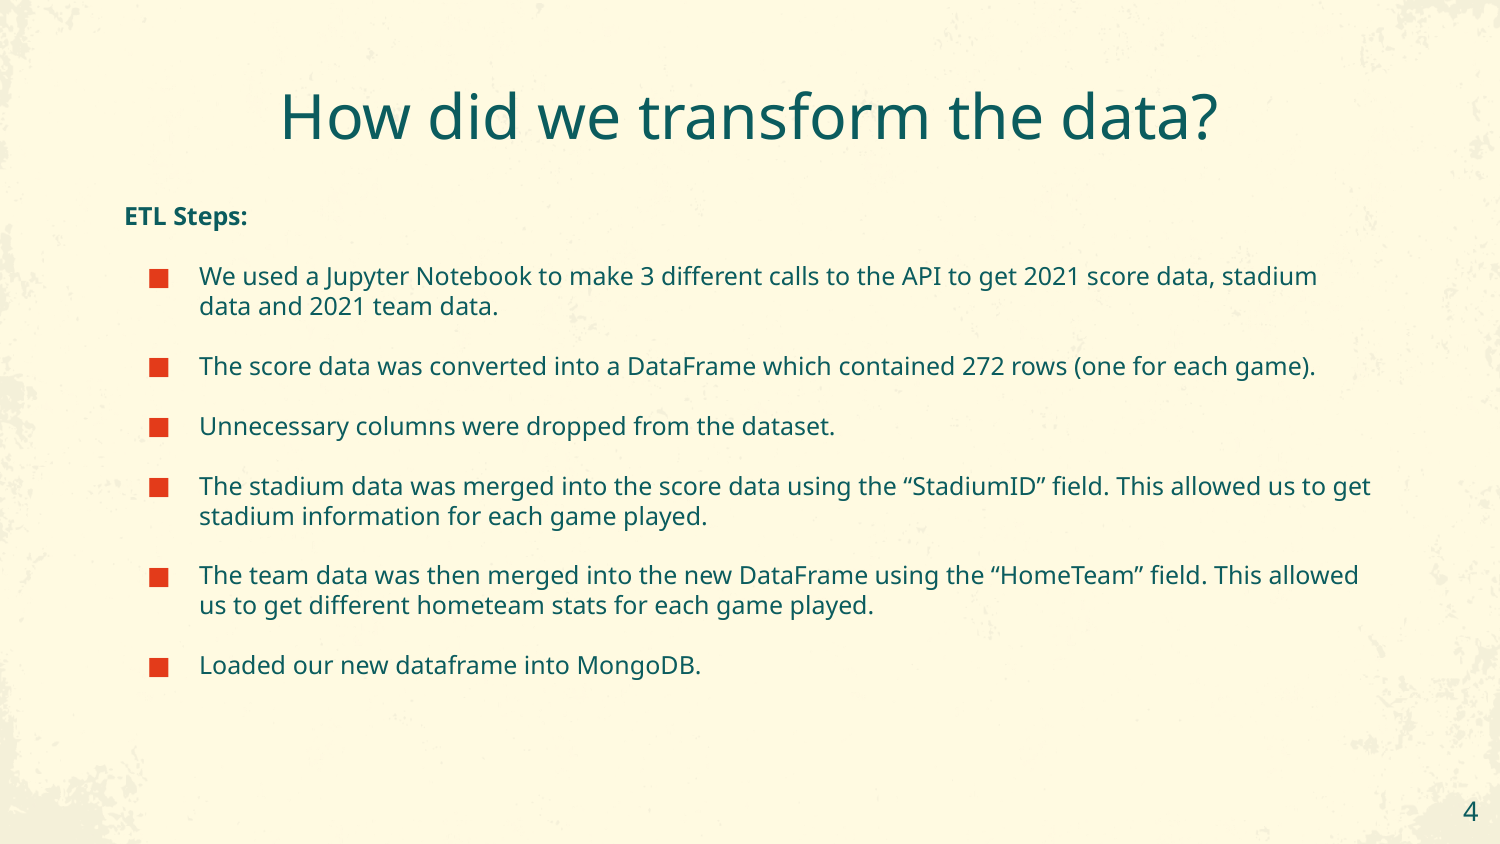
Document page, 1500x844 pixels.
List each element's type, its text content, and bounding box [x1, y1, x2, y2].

title How did we transform the data? [118, 70, 1382, 150]
slide_number ‹#› [1403, 779, 1494, 844]
list ETL Steps: We used a Jupyter Notebook to make 3 different calls to the API to get 2021 score data, stadium data and 2021 team data. The score data was converted into a DataFrame which contained 272 rows (one for each game). Unnecessary columns were dropped from the dataset. The stadium data was merged into the score data using the “StadiumID” field. This allowed us to get stadium information for each game played. The team data was then merged into the new DataFrame using the “HomeTeam” field. This allowed us to get different hometeam stats for each game played. Loaded our new dataframe into MongoDB. [118, 164, 1382, 744]
